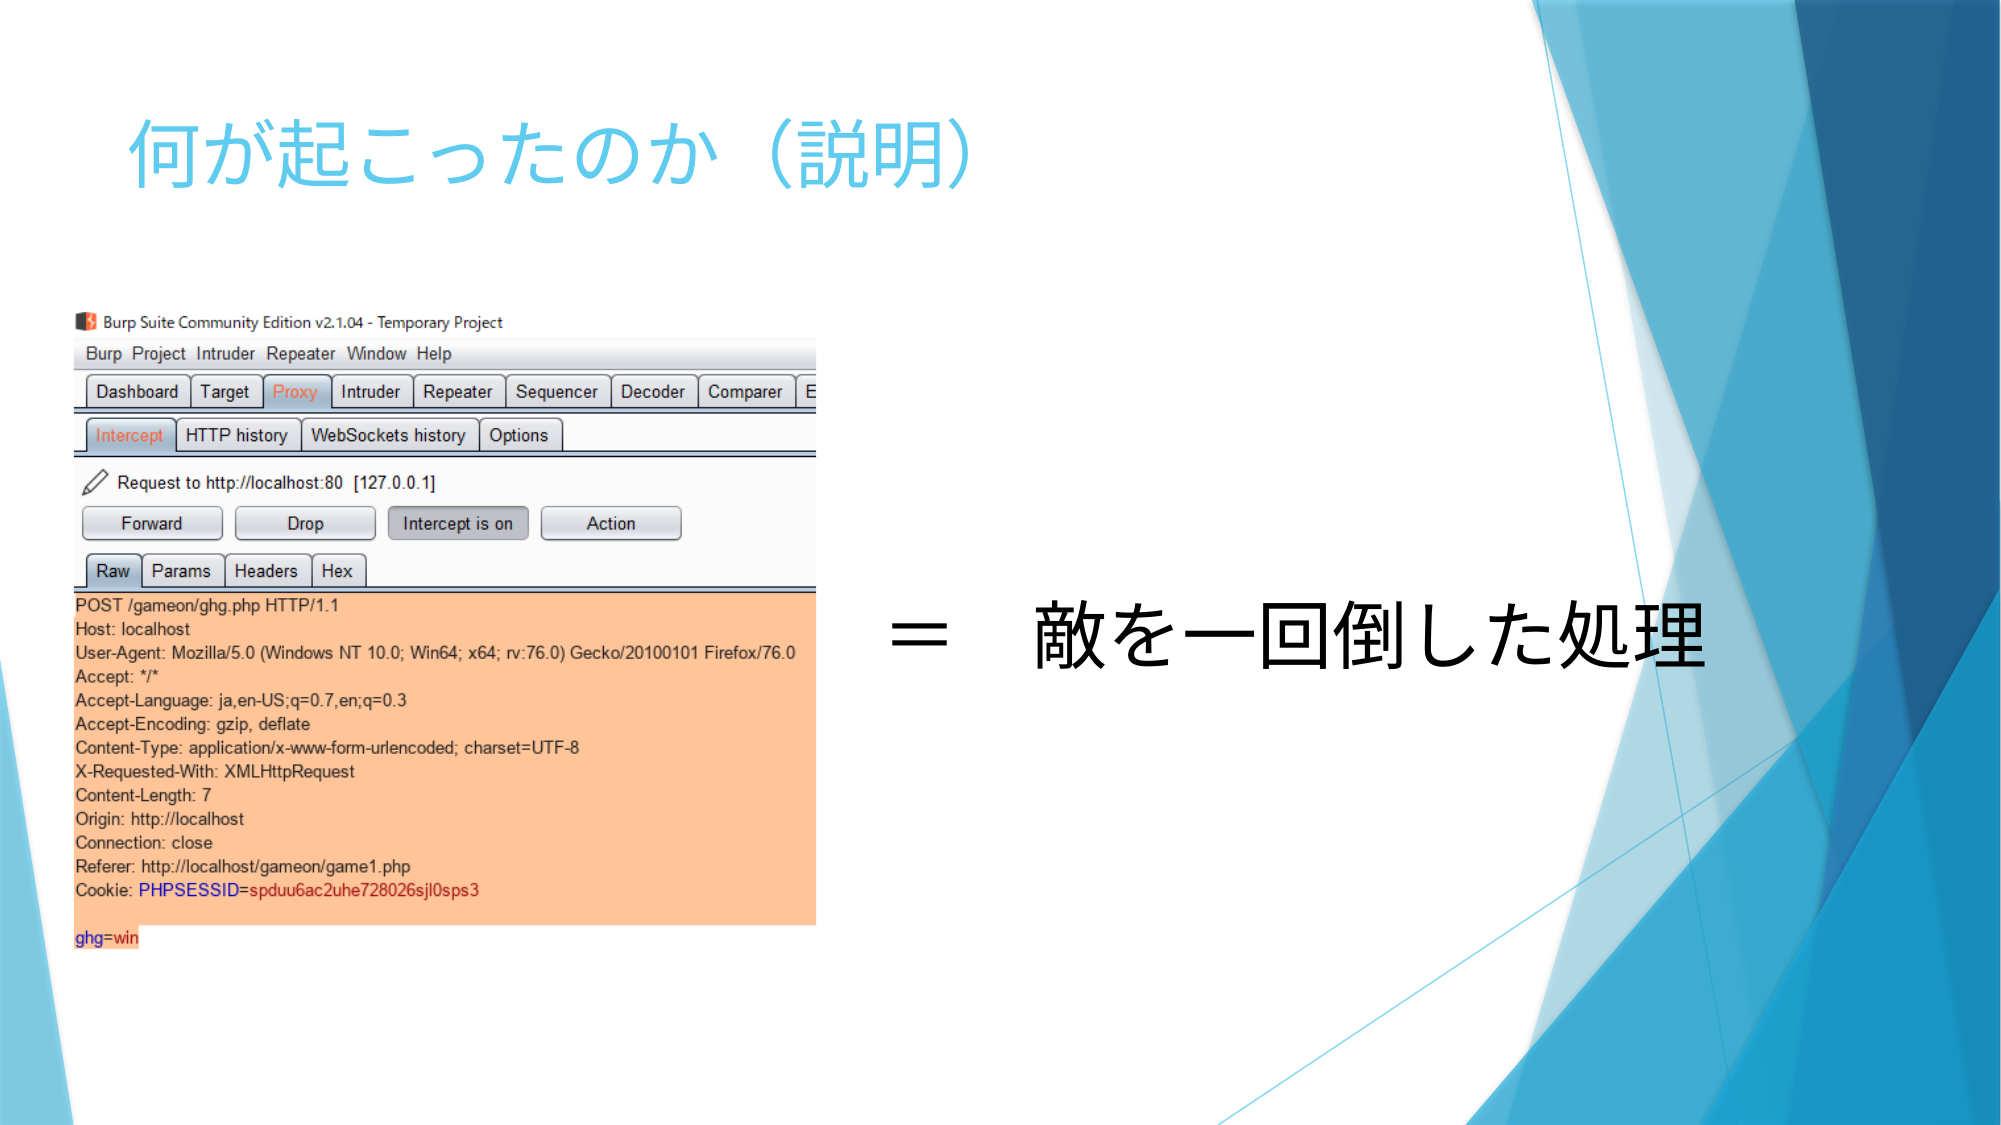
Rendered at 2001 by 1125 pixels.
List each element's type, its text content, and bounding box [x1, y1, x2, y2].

text_box ＝ 敵を一回倒した処理 [867, 581, 1850, 686]
picture [73, 307, 817, 962]
title 何が起こったのか（説明） [111, 99, 1522, 317]
